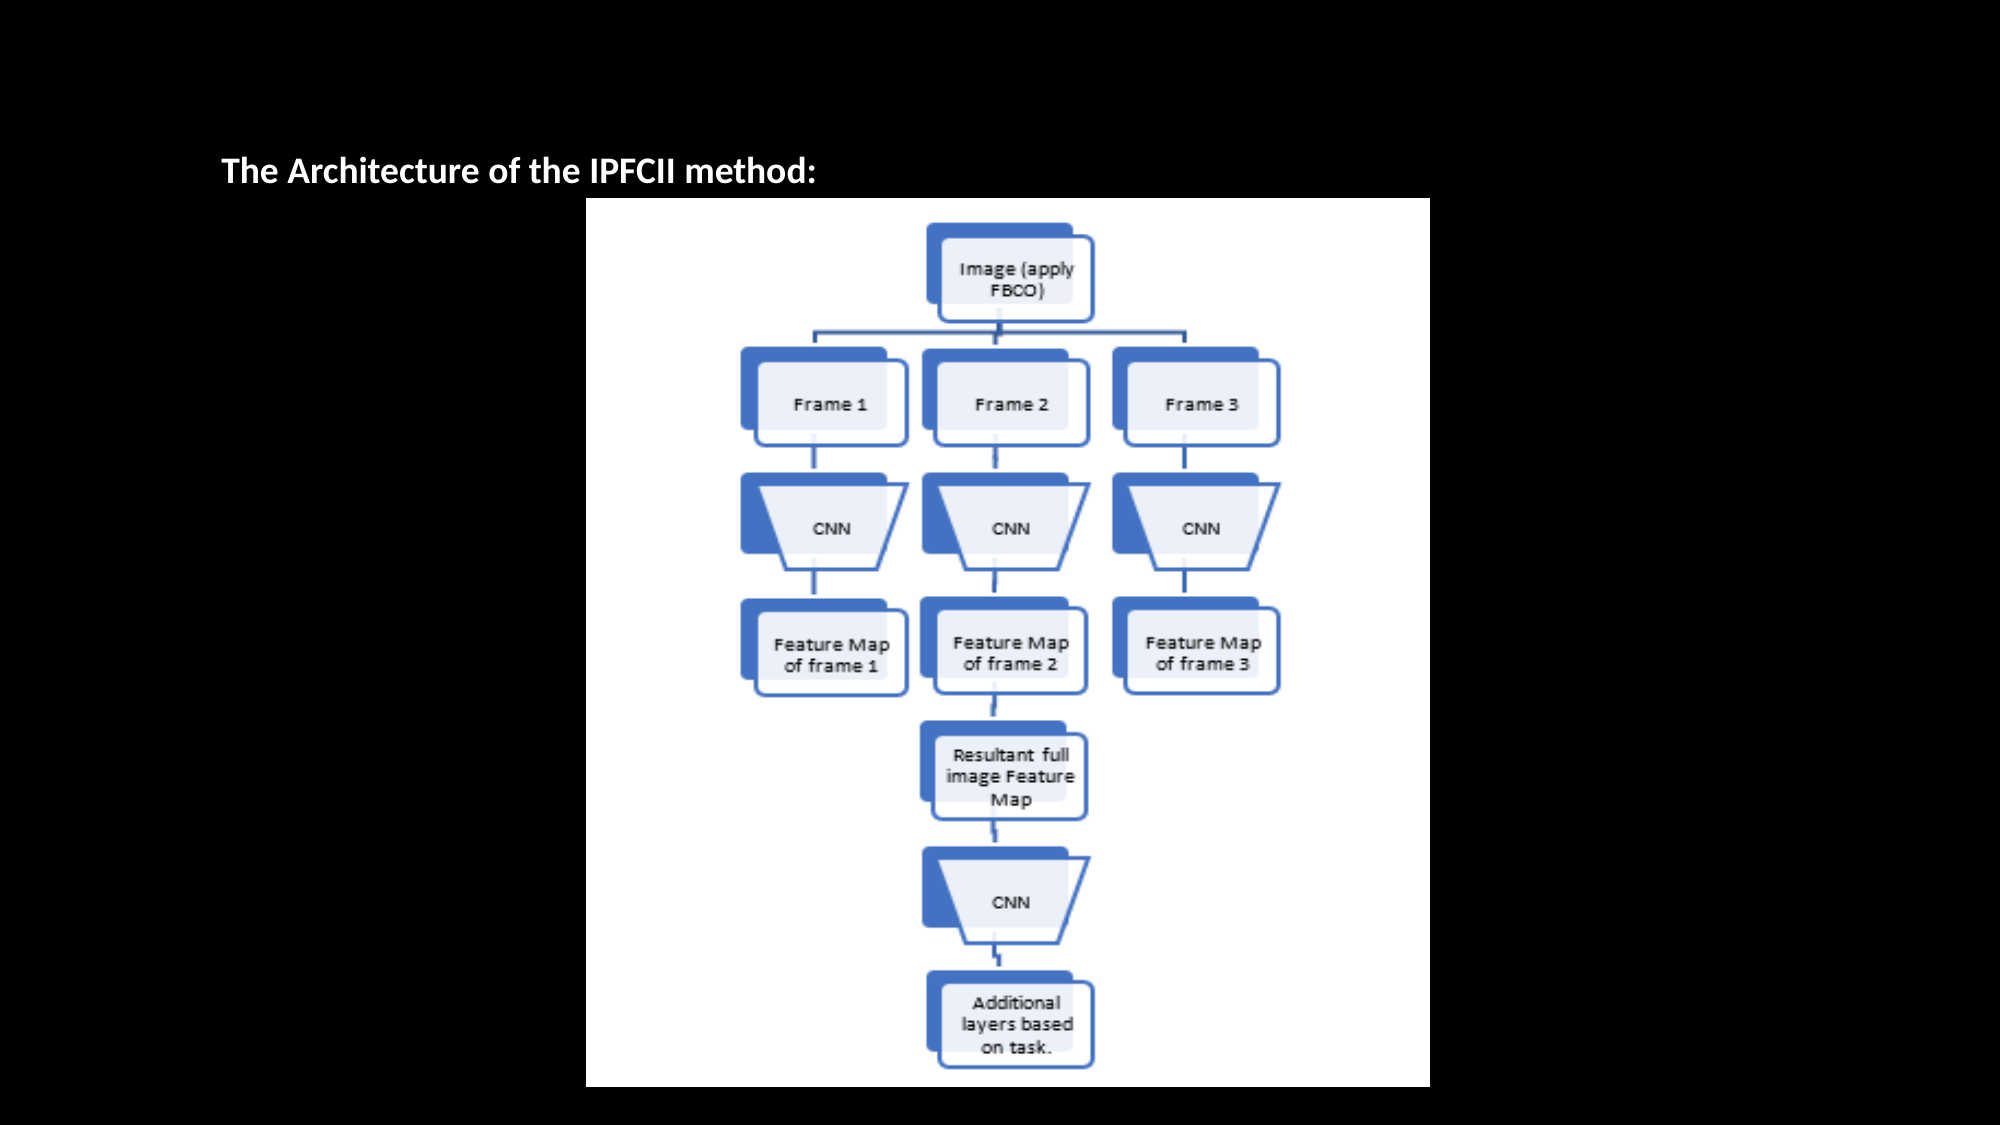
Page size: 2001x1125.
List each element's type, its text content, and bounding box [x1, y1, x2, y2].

text_box The Architecture of the IPFCII method: [206, 138, 1540, 198]
picture [586, 198, 1430, 1087]
